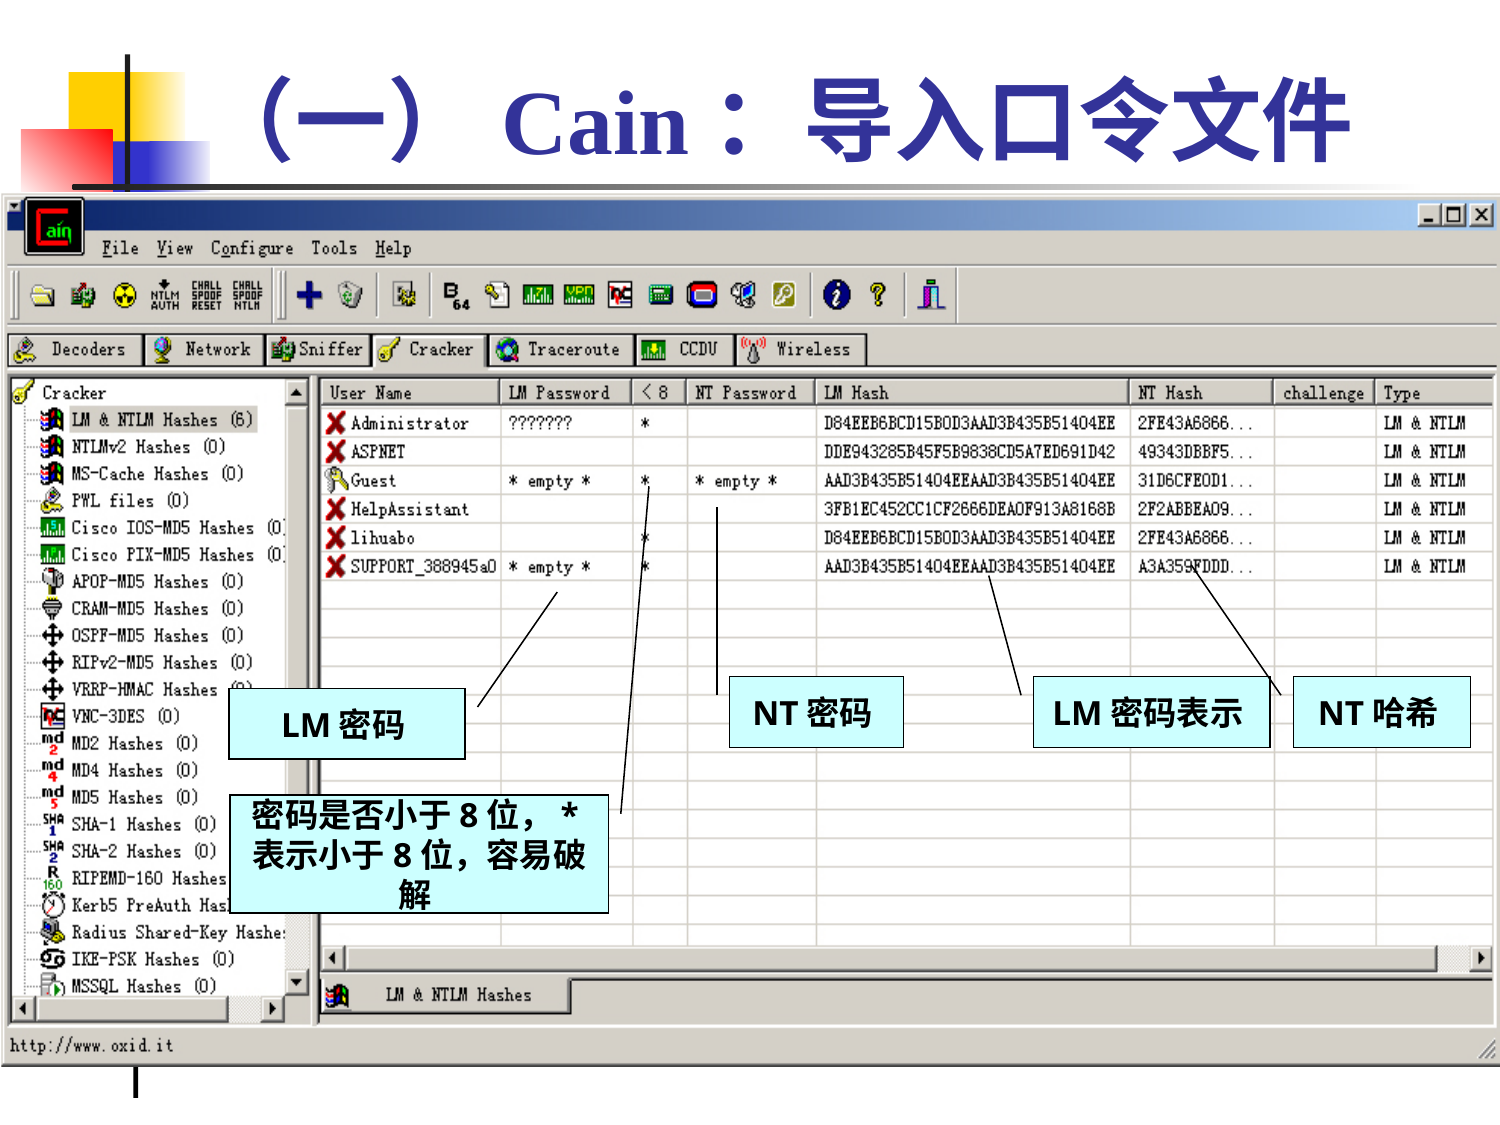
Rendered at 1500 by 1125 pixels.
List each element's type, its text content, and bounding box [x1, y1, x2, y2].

title （一）Cain：导入口令文件 [188, 23, 1468, 181]
picture [0, 191, 1500, 1067]
